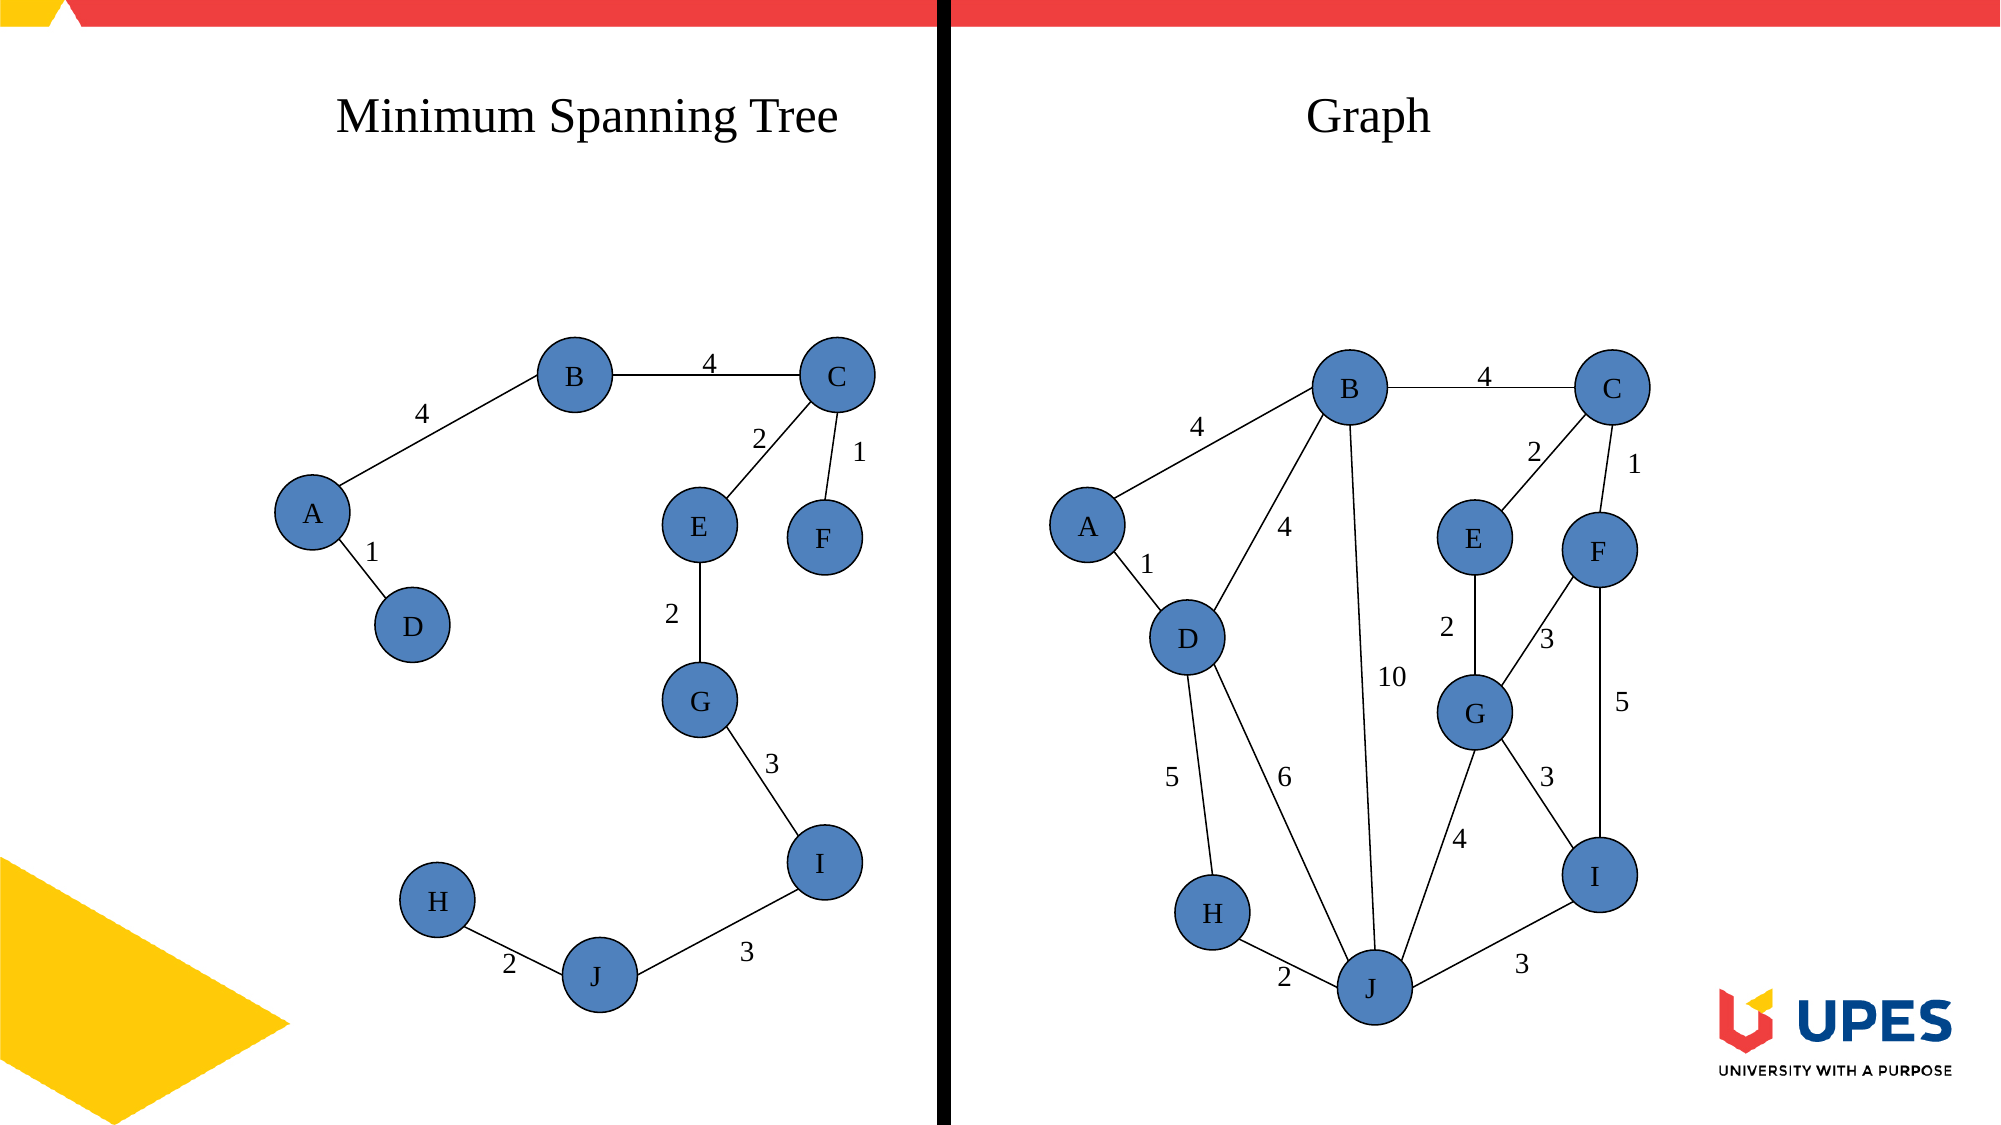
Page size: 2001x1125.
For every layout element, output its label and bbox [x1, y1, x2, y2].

picture [950, 0, 2001, 1125]
text_box [1049, 349, 1658, 1025]
picture [0, 0, 937, 1125]
text_box [300, 74, 875, 150]
text_box [937, 0, 950, 1125]
text_box [650, 587, 695, 638]
text_box [1149, 74, 1588, 150]
text_box [274, 337, 883, 1013]
